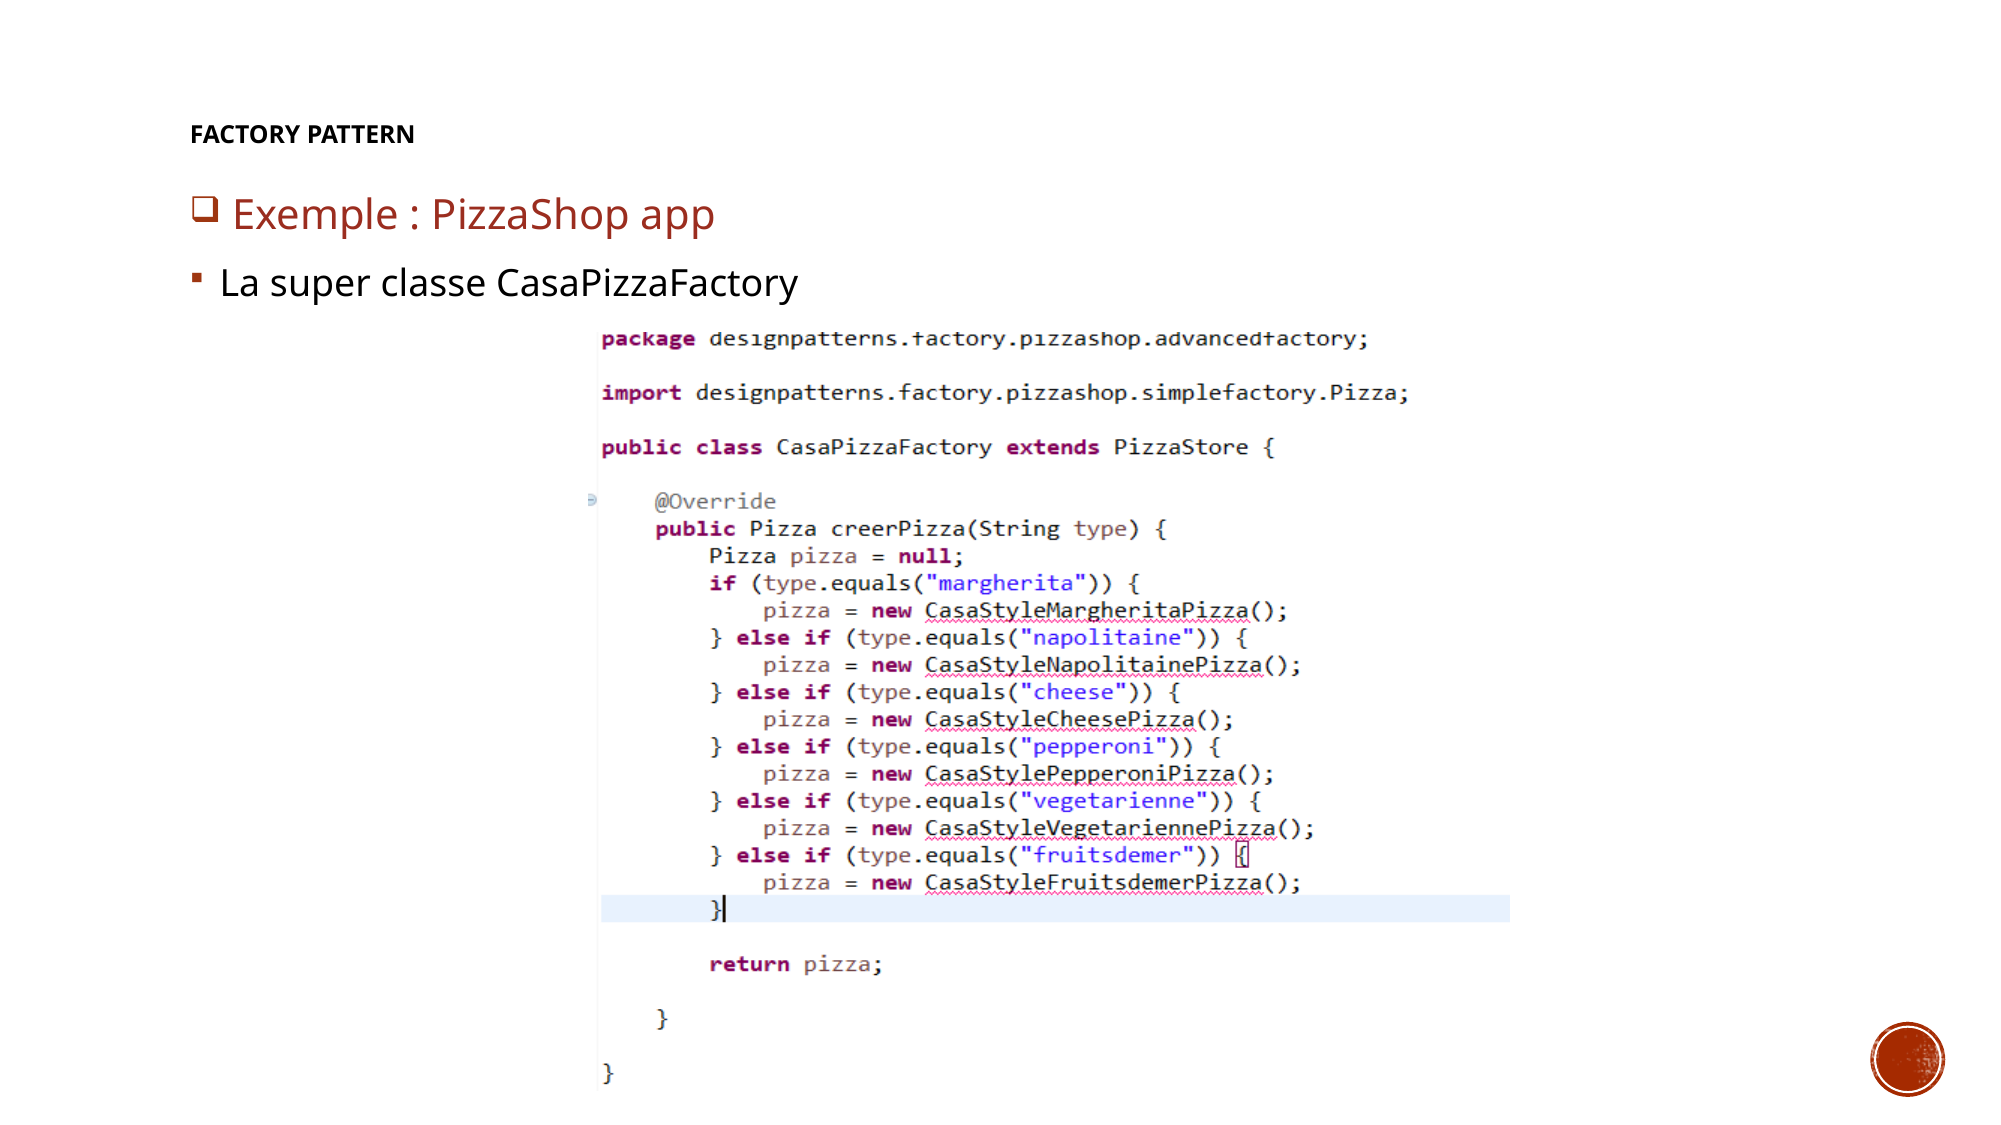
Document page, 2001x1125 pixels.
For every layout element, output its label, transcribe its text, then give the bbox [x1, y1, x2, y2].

picture [588, 332, 1510, 1091]
title FACTORY Pattern [174, 34, 1825, 186]
text_box Exemple : PizzaShop app La super classe CasaPizzaFactory [174, 186, 1914, 959]
